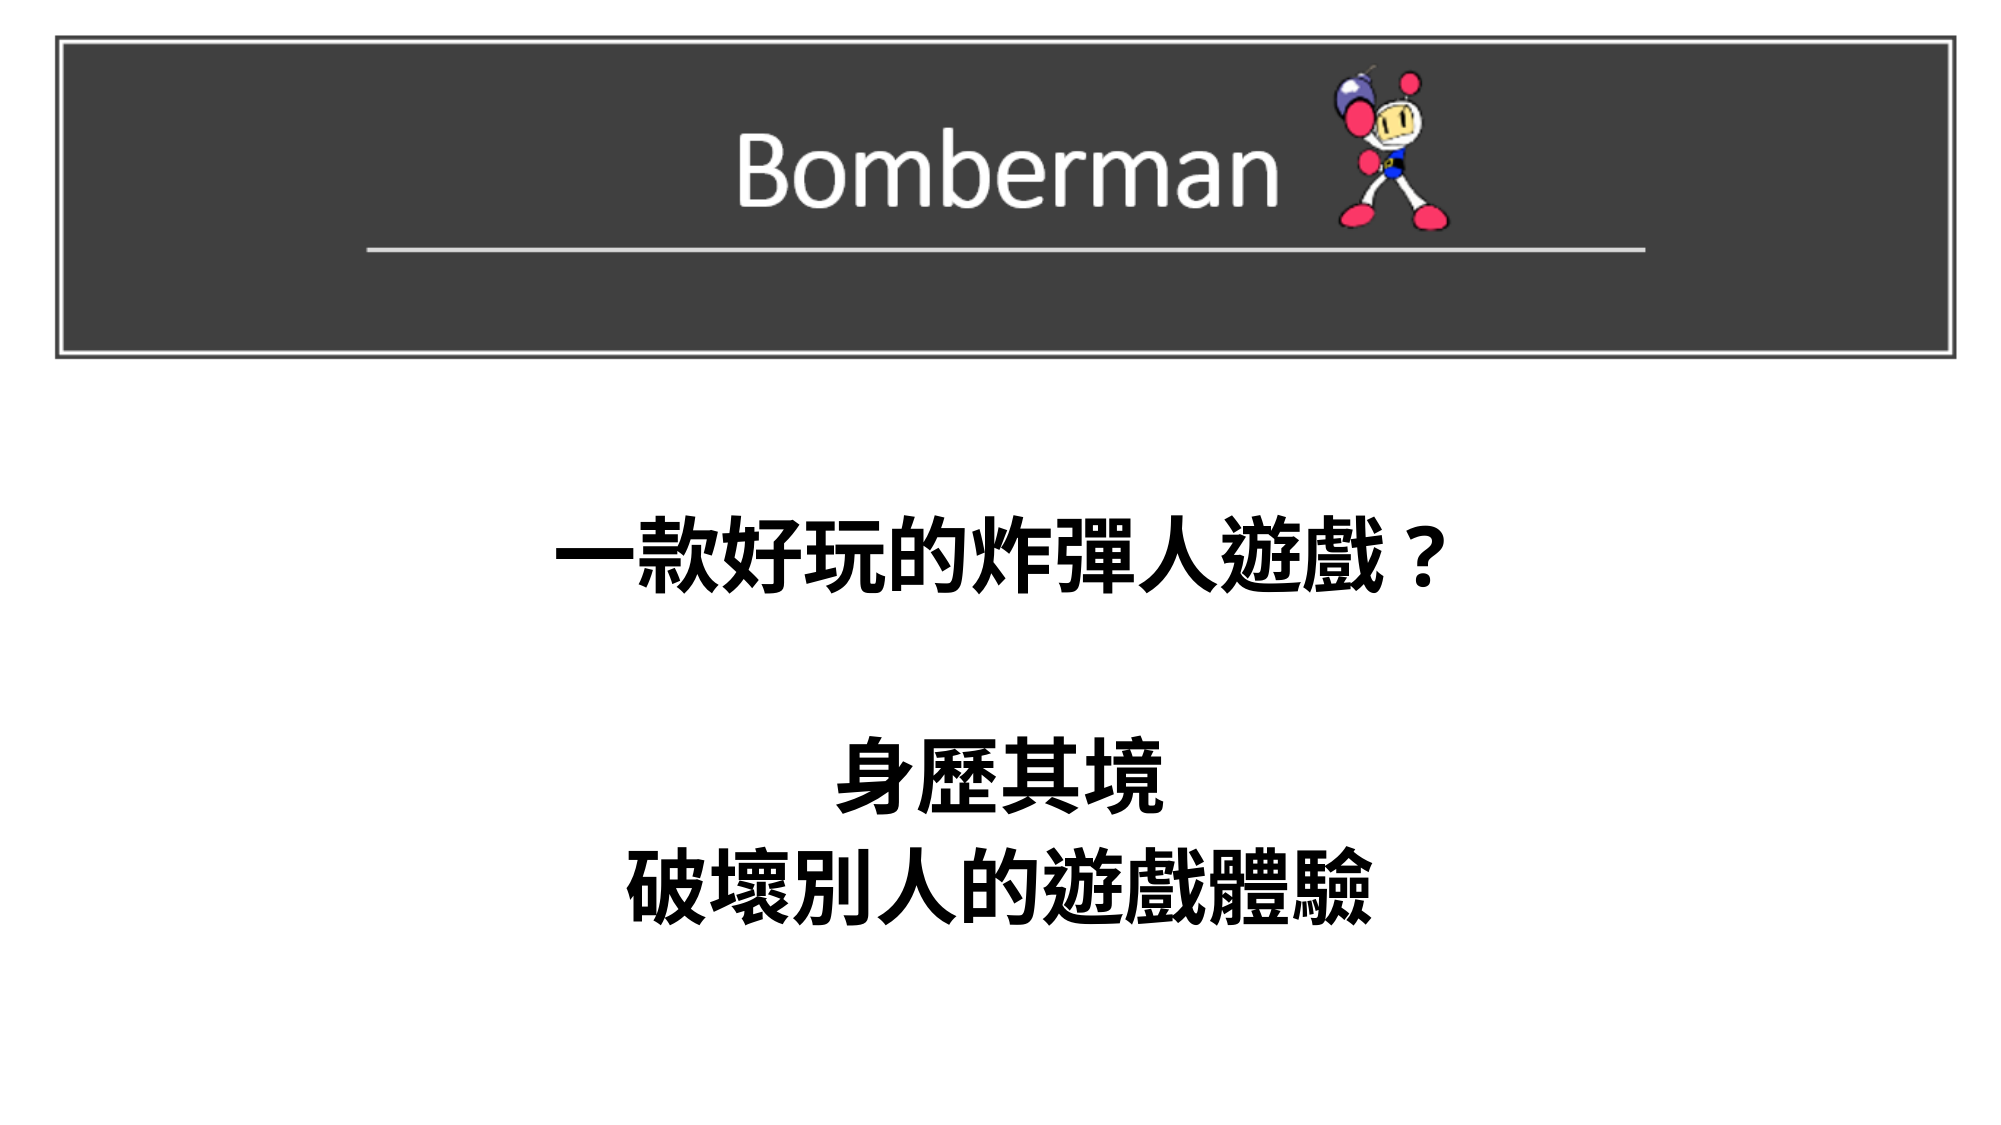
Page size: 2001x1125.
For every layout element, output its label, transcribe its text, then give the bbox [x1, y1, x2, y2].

list 一款好玩的炸彈人遊戲? 身歷其境 破壞別人的遊戲體驗 [137, 386, 1863, 1100]
picture [48, 24, 1964, 368]
